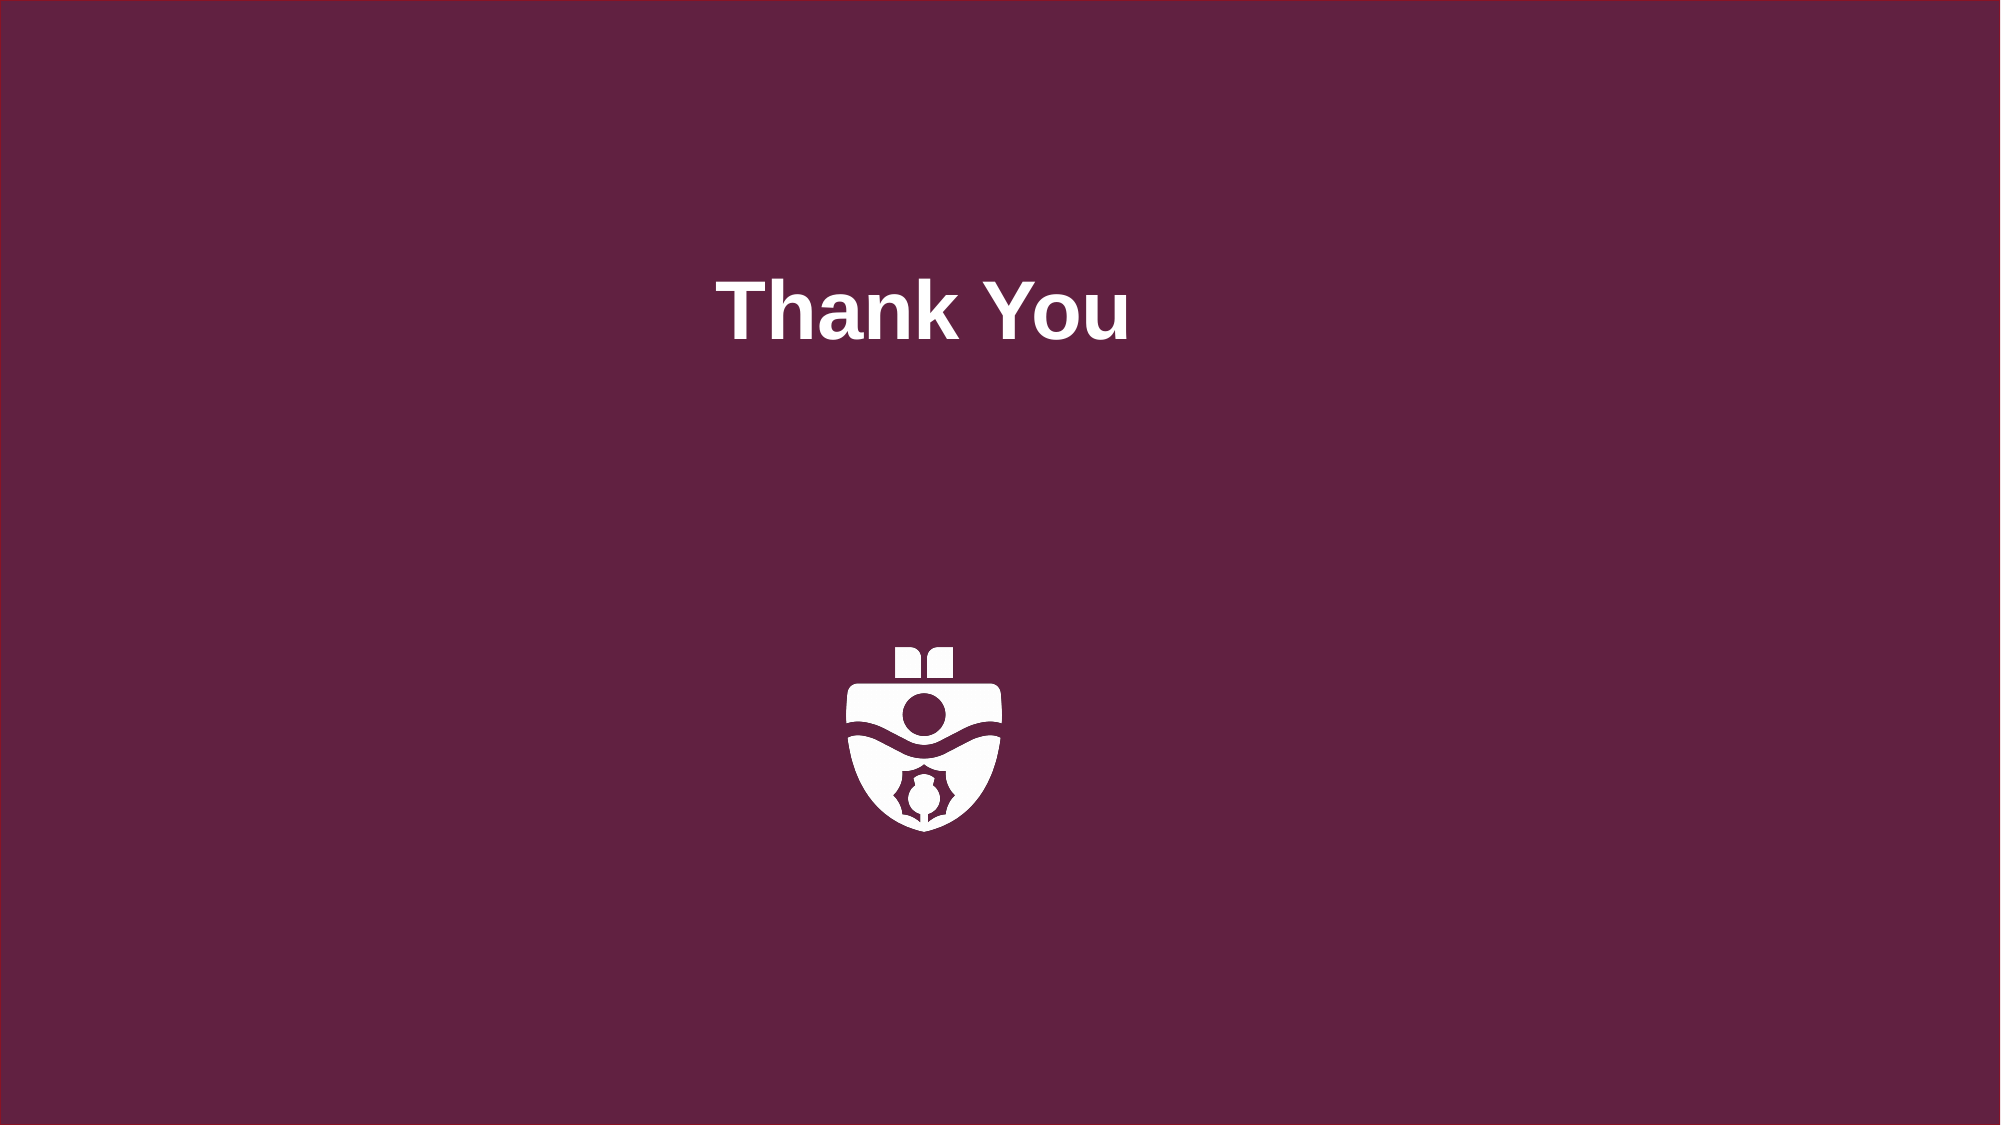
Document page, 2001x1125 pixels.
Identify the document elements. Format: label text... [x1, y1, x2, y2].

text_box Thank You [657, 260, 1191, 422]
picture [846, 647, 1002, 832]
